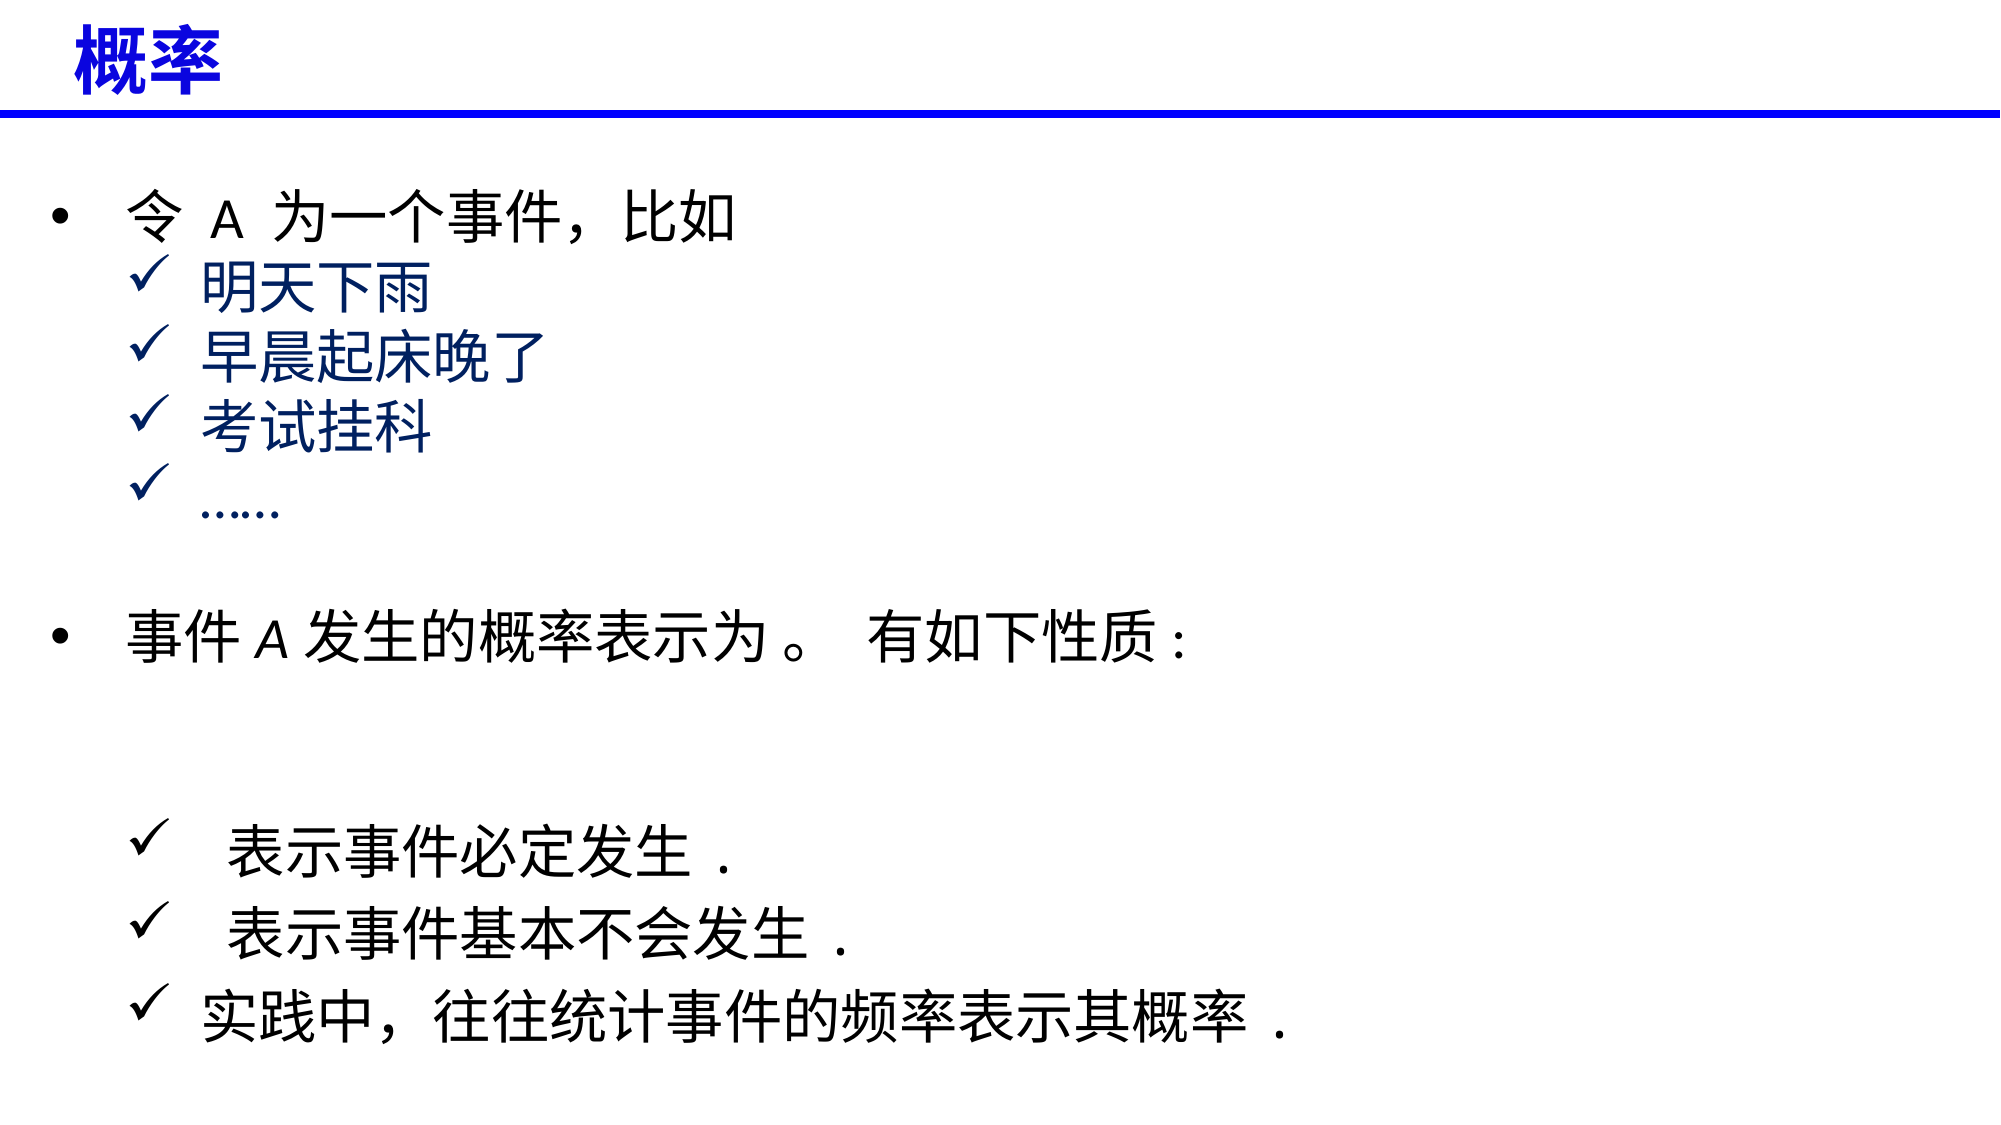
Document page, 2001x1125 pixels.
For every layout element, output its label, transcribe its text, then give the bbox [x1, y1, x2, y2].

text_box 概率 [59, 5, 1308, 110]
